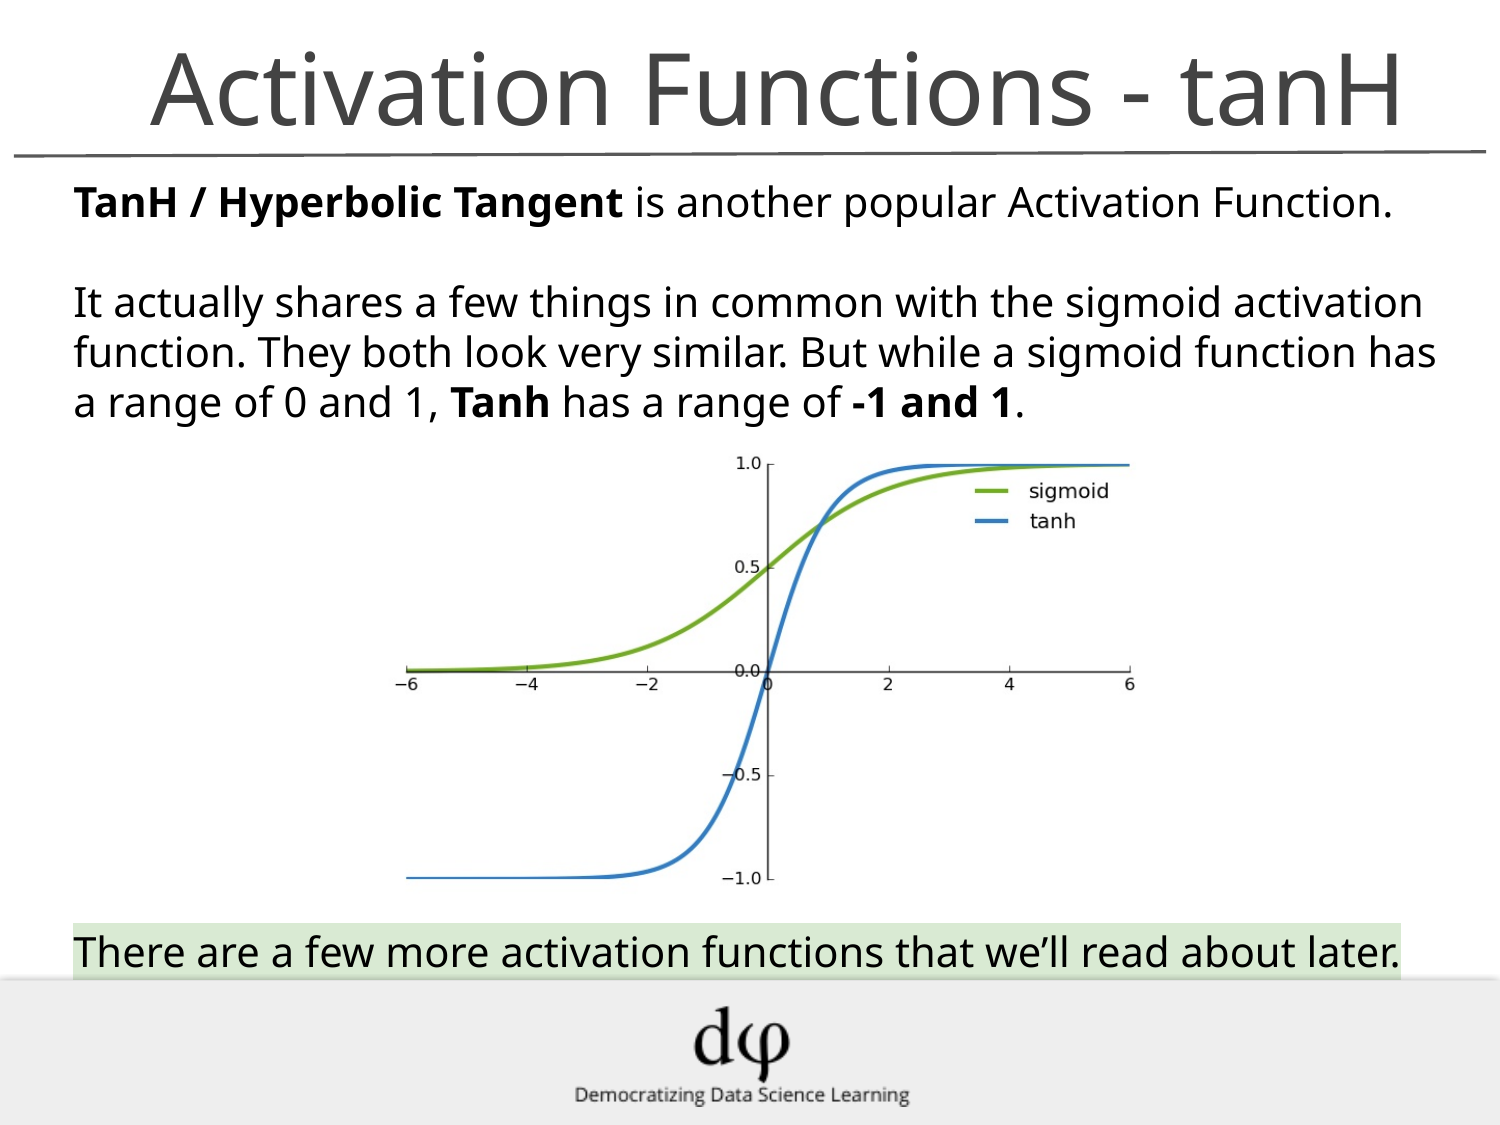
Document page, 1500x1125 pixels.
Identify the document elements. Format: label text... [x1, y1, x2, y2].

text_box Activation Functions - tanH [116, 27, 1442, 150]
picture [289, 439, 1223, 901]
text_box TanH / Hyperbolic Tangent is another popular Activation Function. It actually shares a few things in common with the sigmoid activation function. They both look very similar. But while a sigmoid function has a range of 0 and 1, Tanh has a range of -1 and 1. There are a few more activation functions that we’ll read about later. [58, 165, 1464, 975]
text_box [13, 151, 1487, 157]
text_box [0, 980, 1500, 1125]
